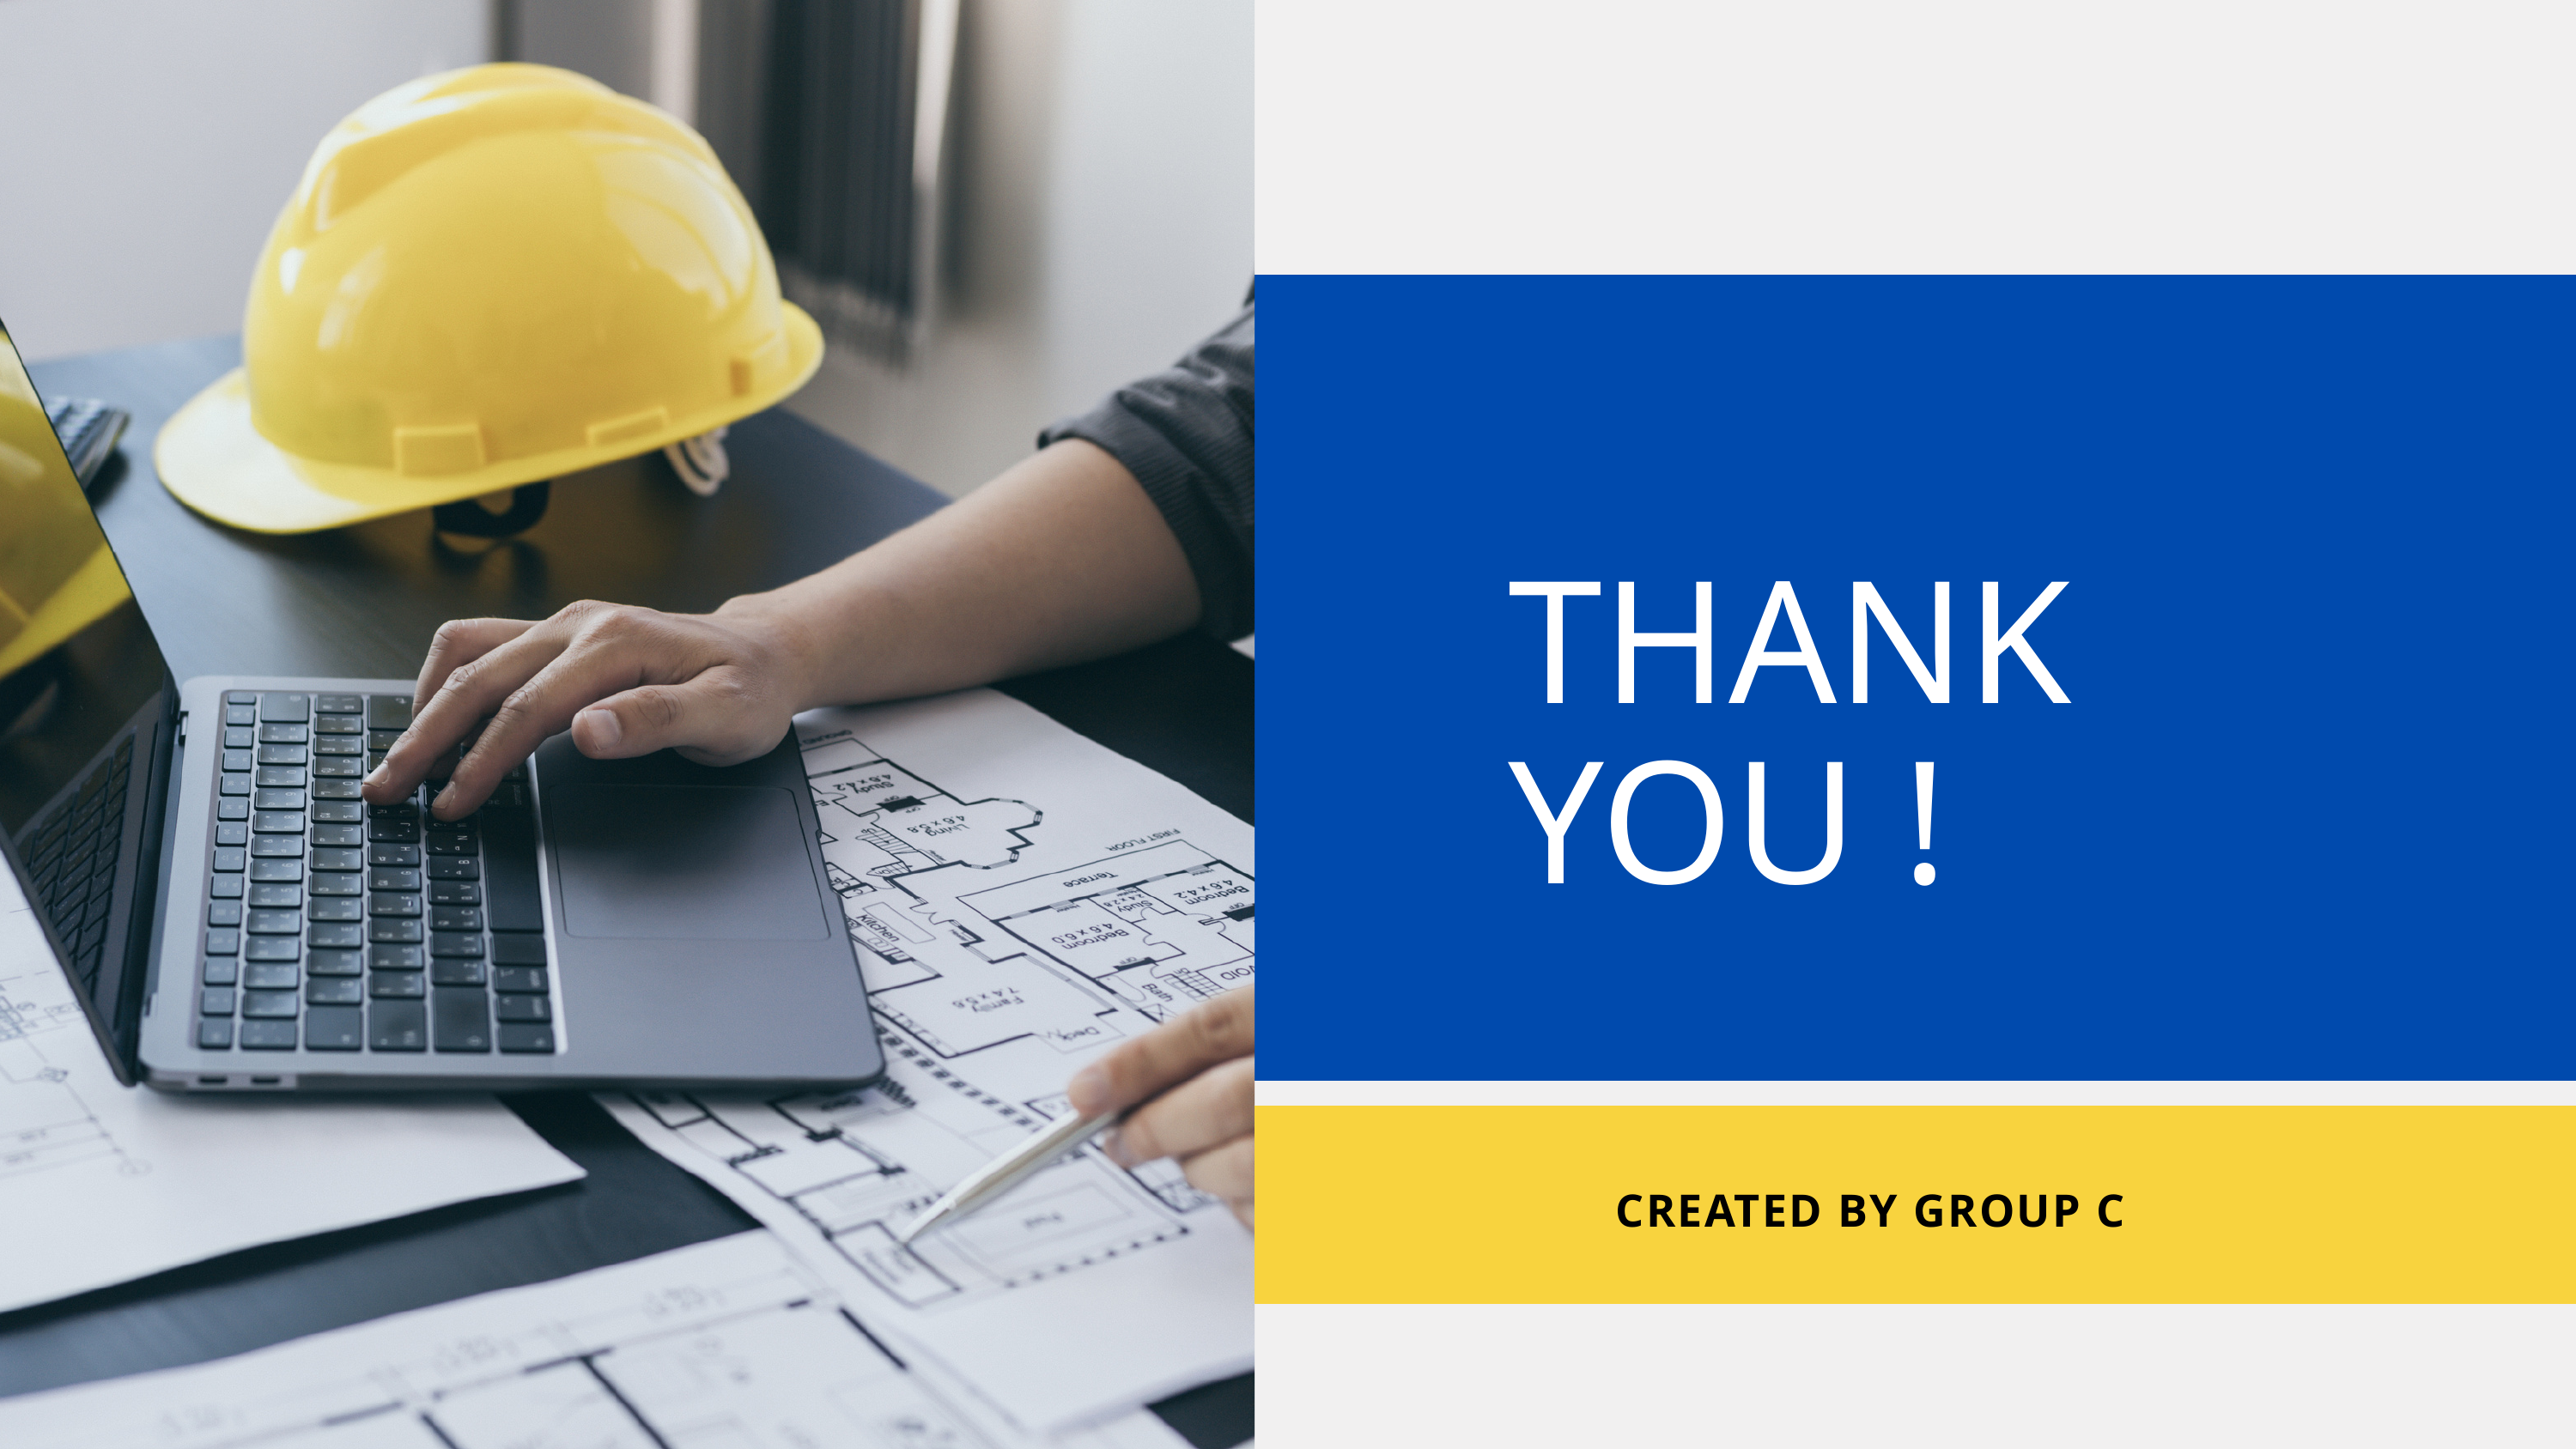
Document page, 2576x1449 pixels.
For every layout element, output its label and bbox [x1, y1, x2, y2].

text_box [0, 0, 1255, 1449]
text_box [1257, 274, 2576, 1082]
text_box [1254, 1105, 2576, 1304]
